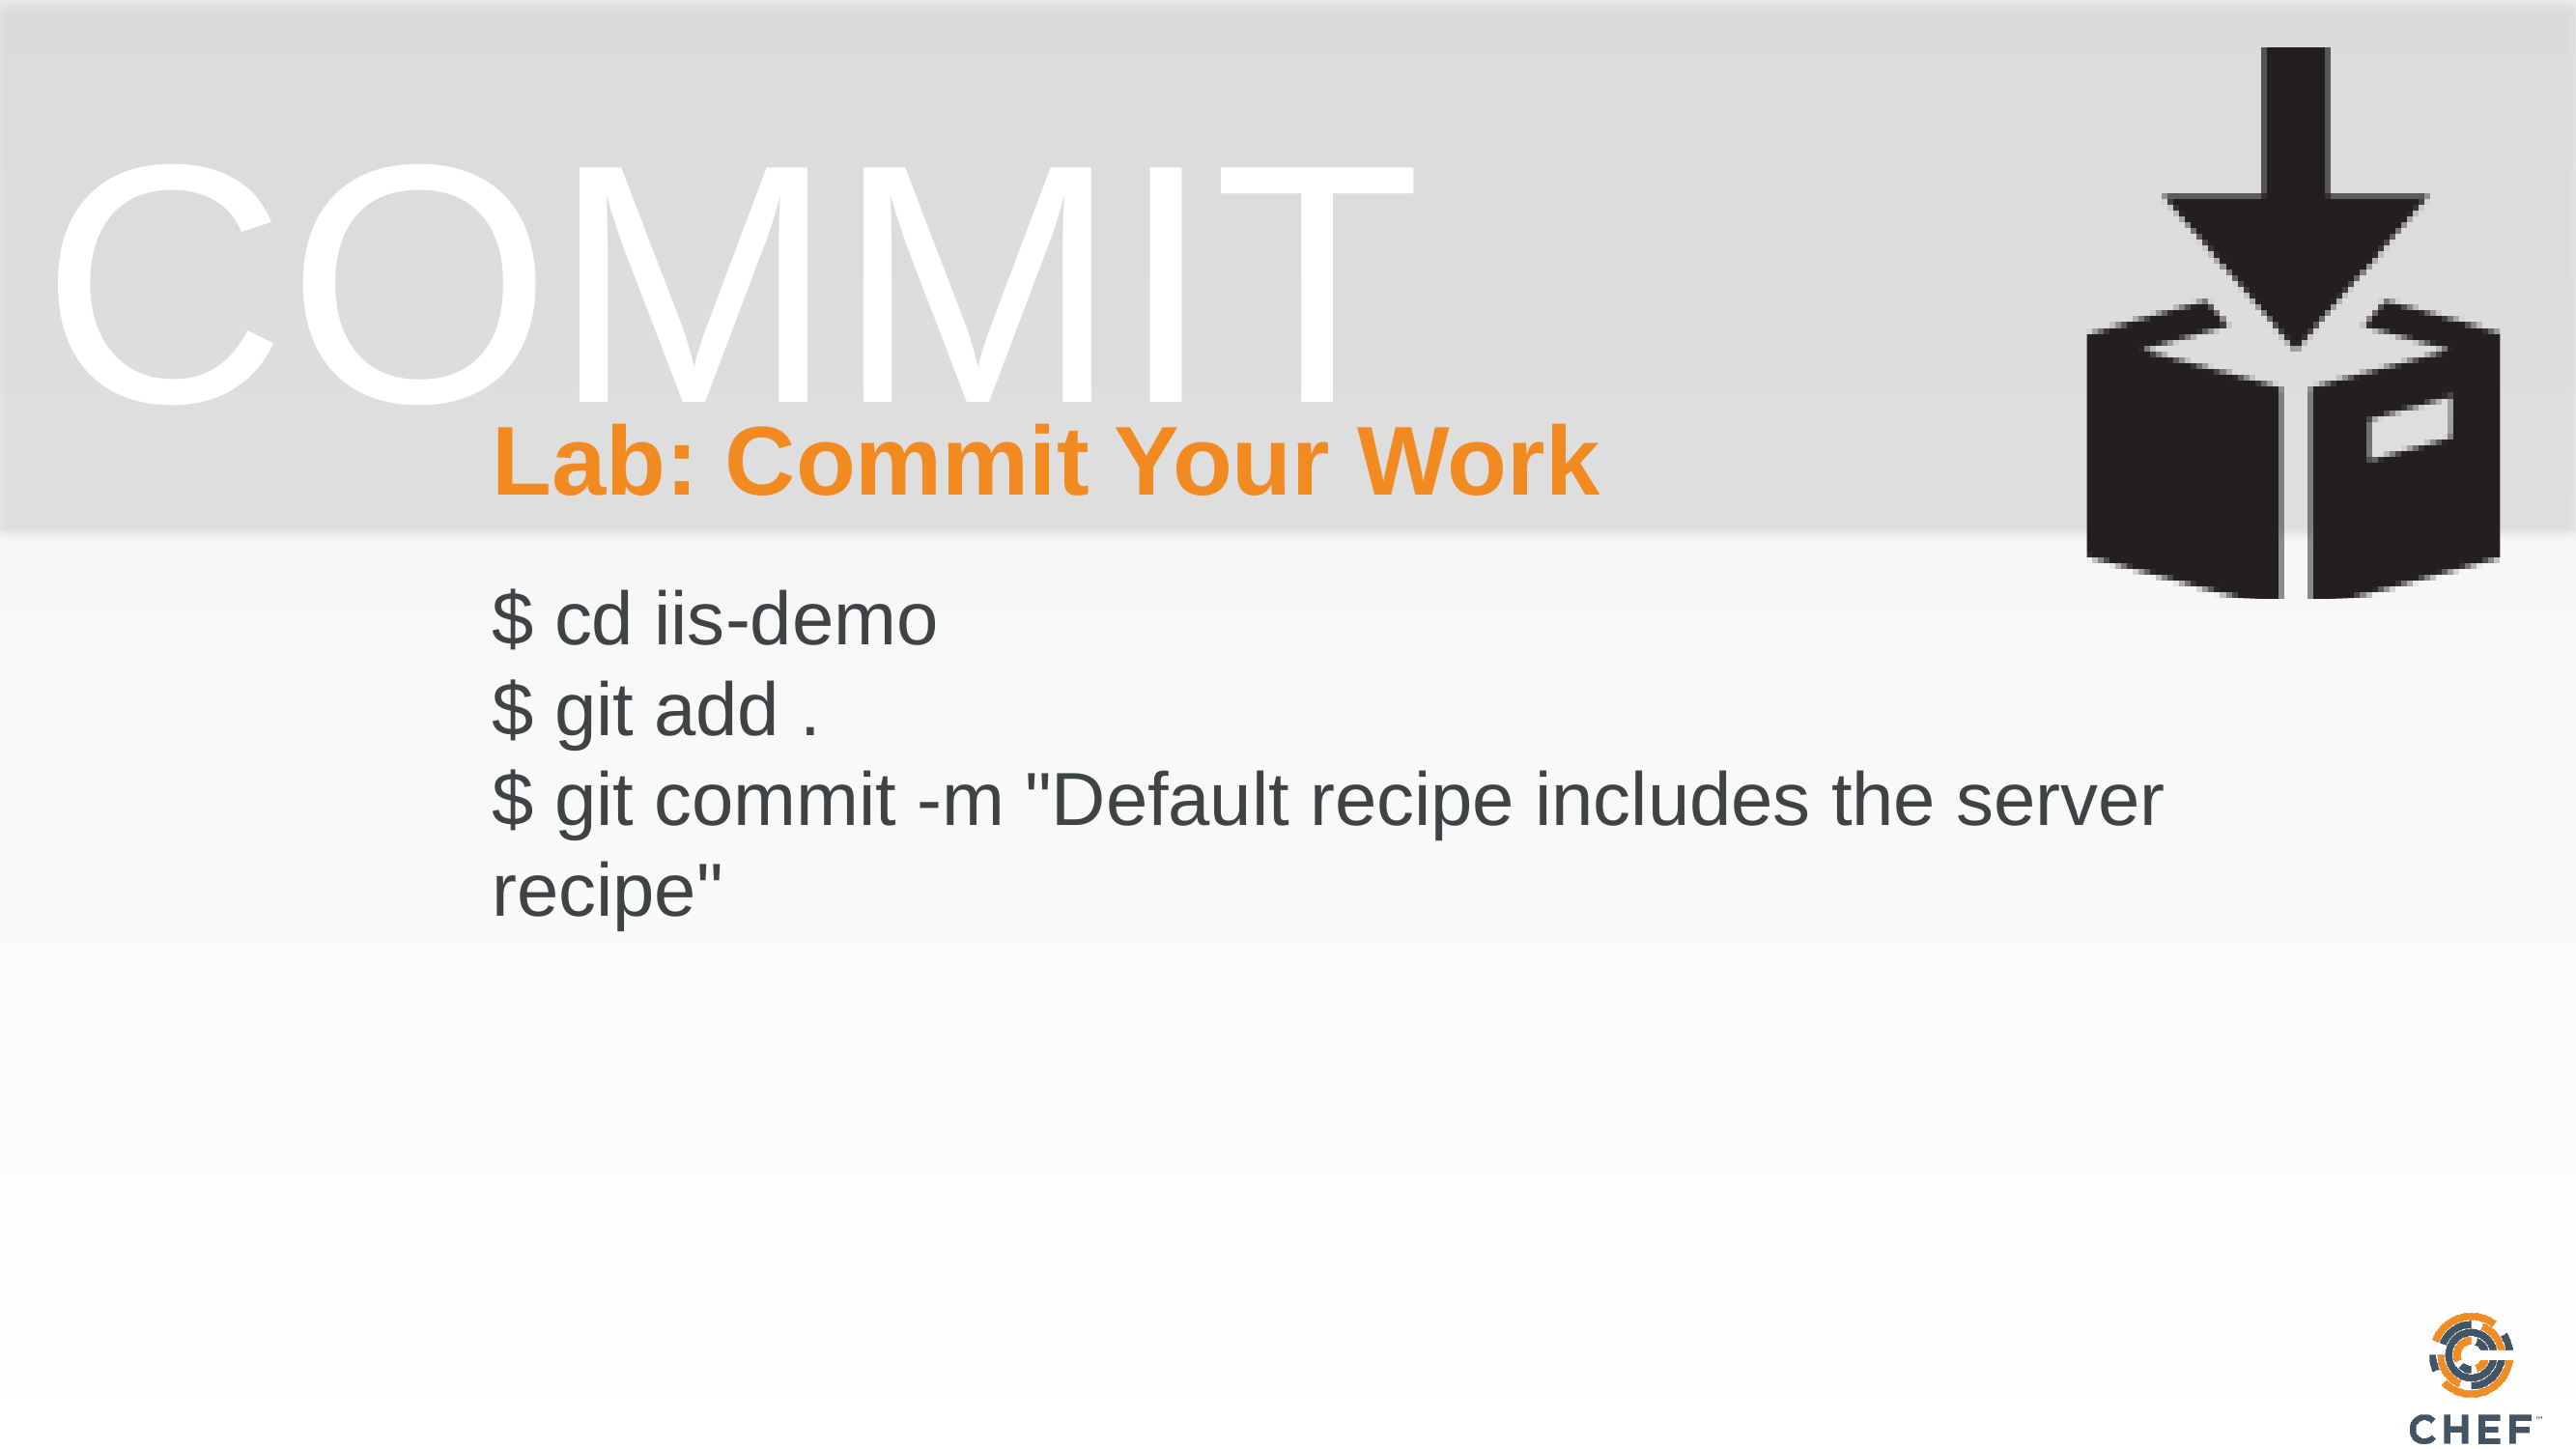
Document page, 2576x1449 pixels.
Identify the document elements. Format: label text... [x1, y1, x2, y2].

title Lab: Commit Your Work [477, 395, 2217, 531]
subtitle $ cd iis-demo $ git add . $ git commit -m "Default recipe includes the server recipe" [477, 555, 2217, 1087]
picture [2399, 1295, 2550, 1449]
